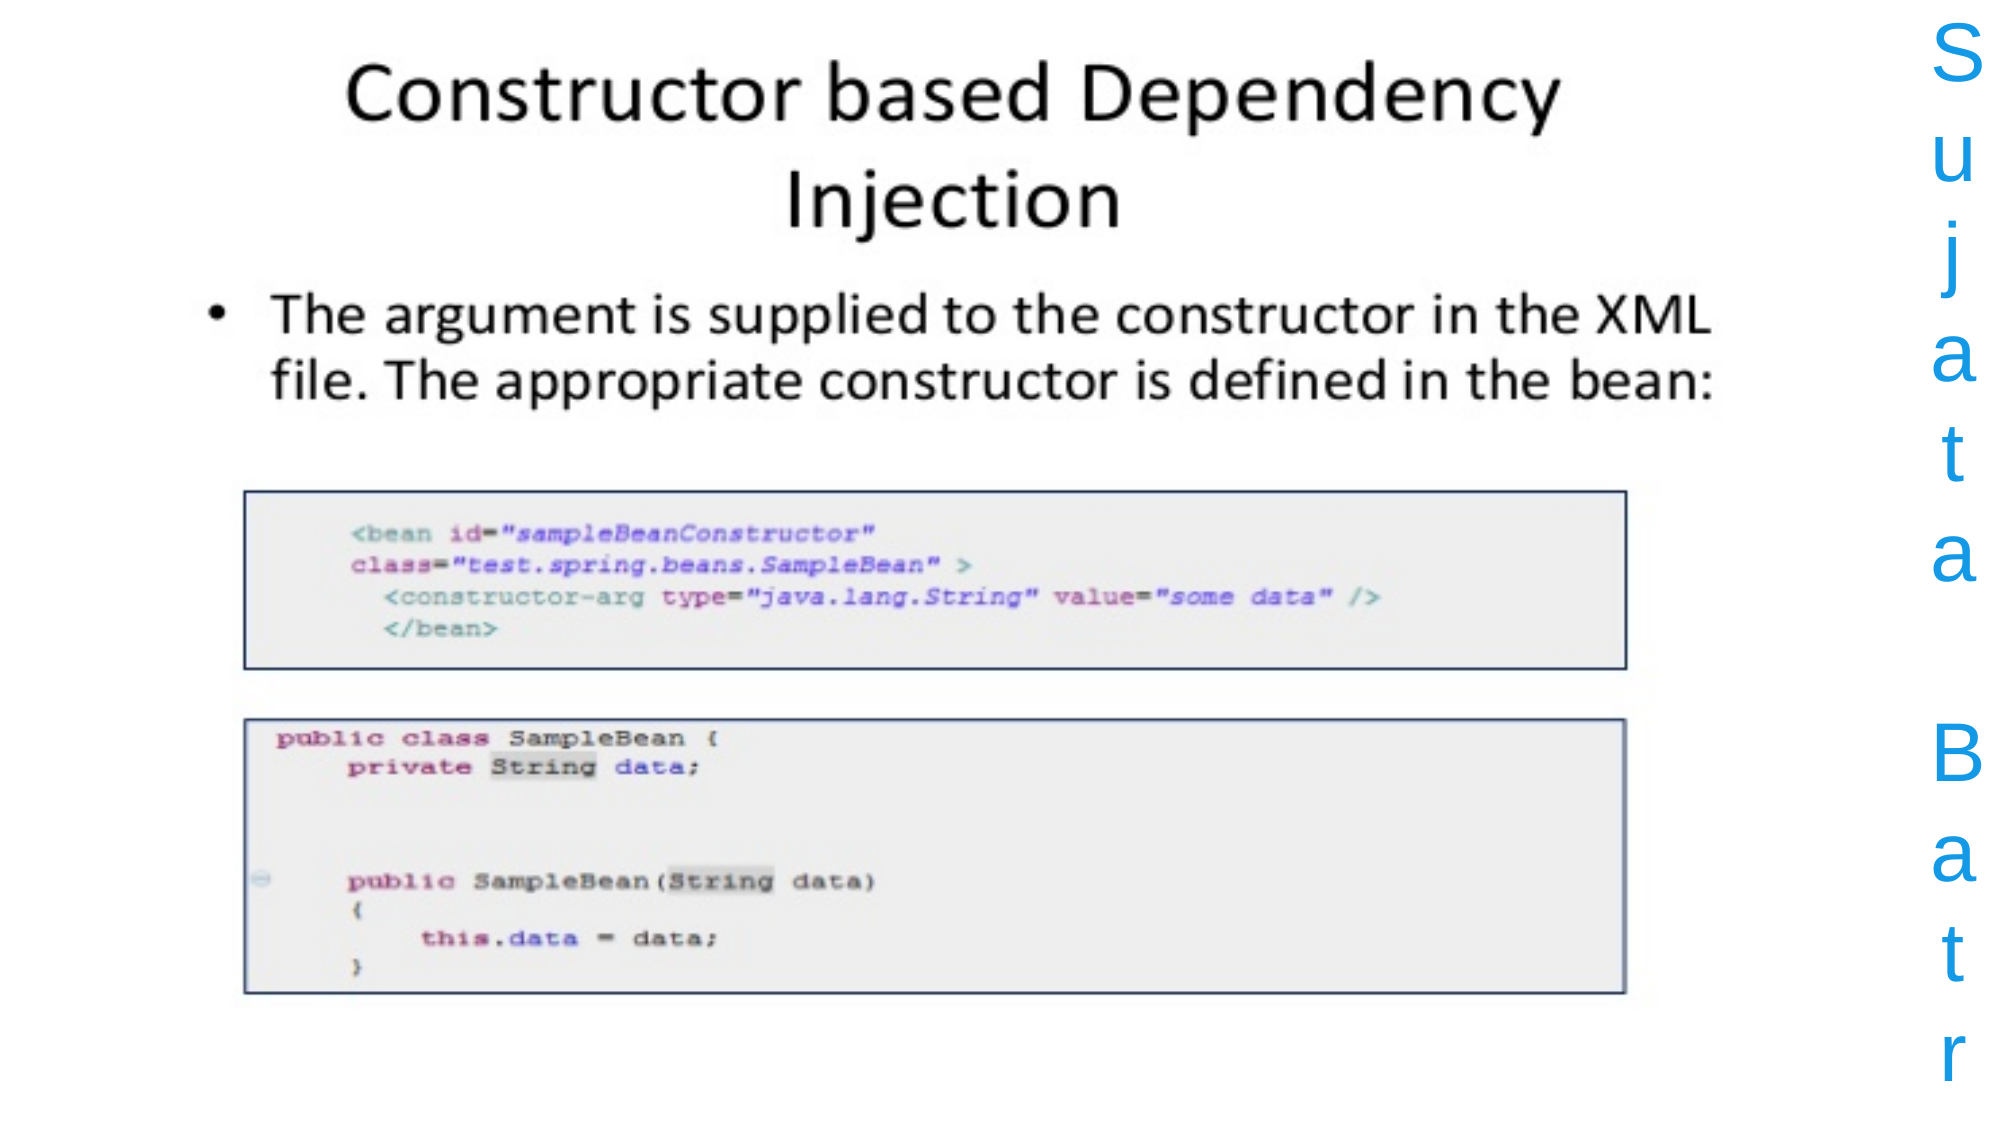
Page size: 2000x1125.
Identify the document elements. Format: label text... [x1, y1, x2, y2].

text_box Sujata Batra [1915, 0, 1991, 1125]
picture [166, 20, 1809, 1023]
